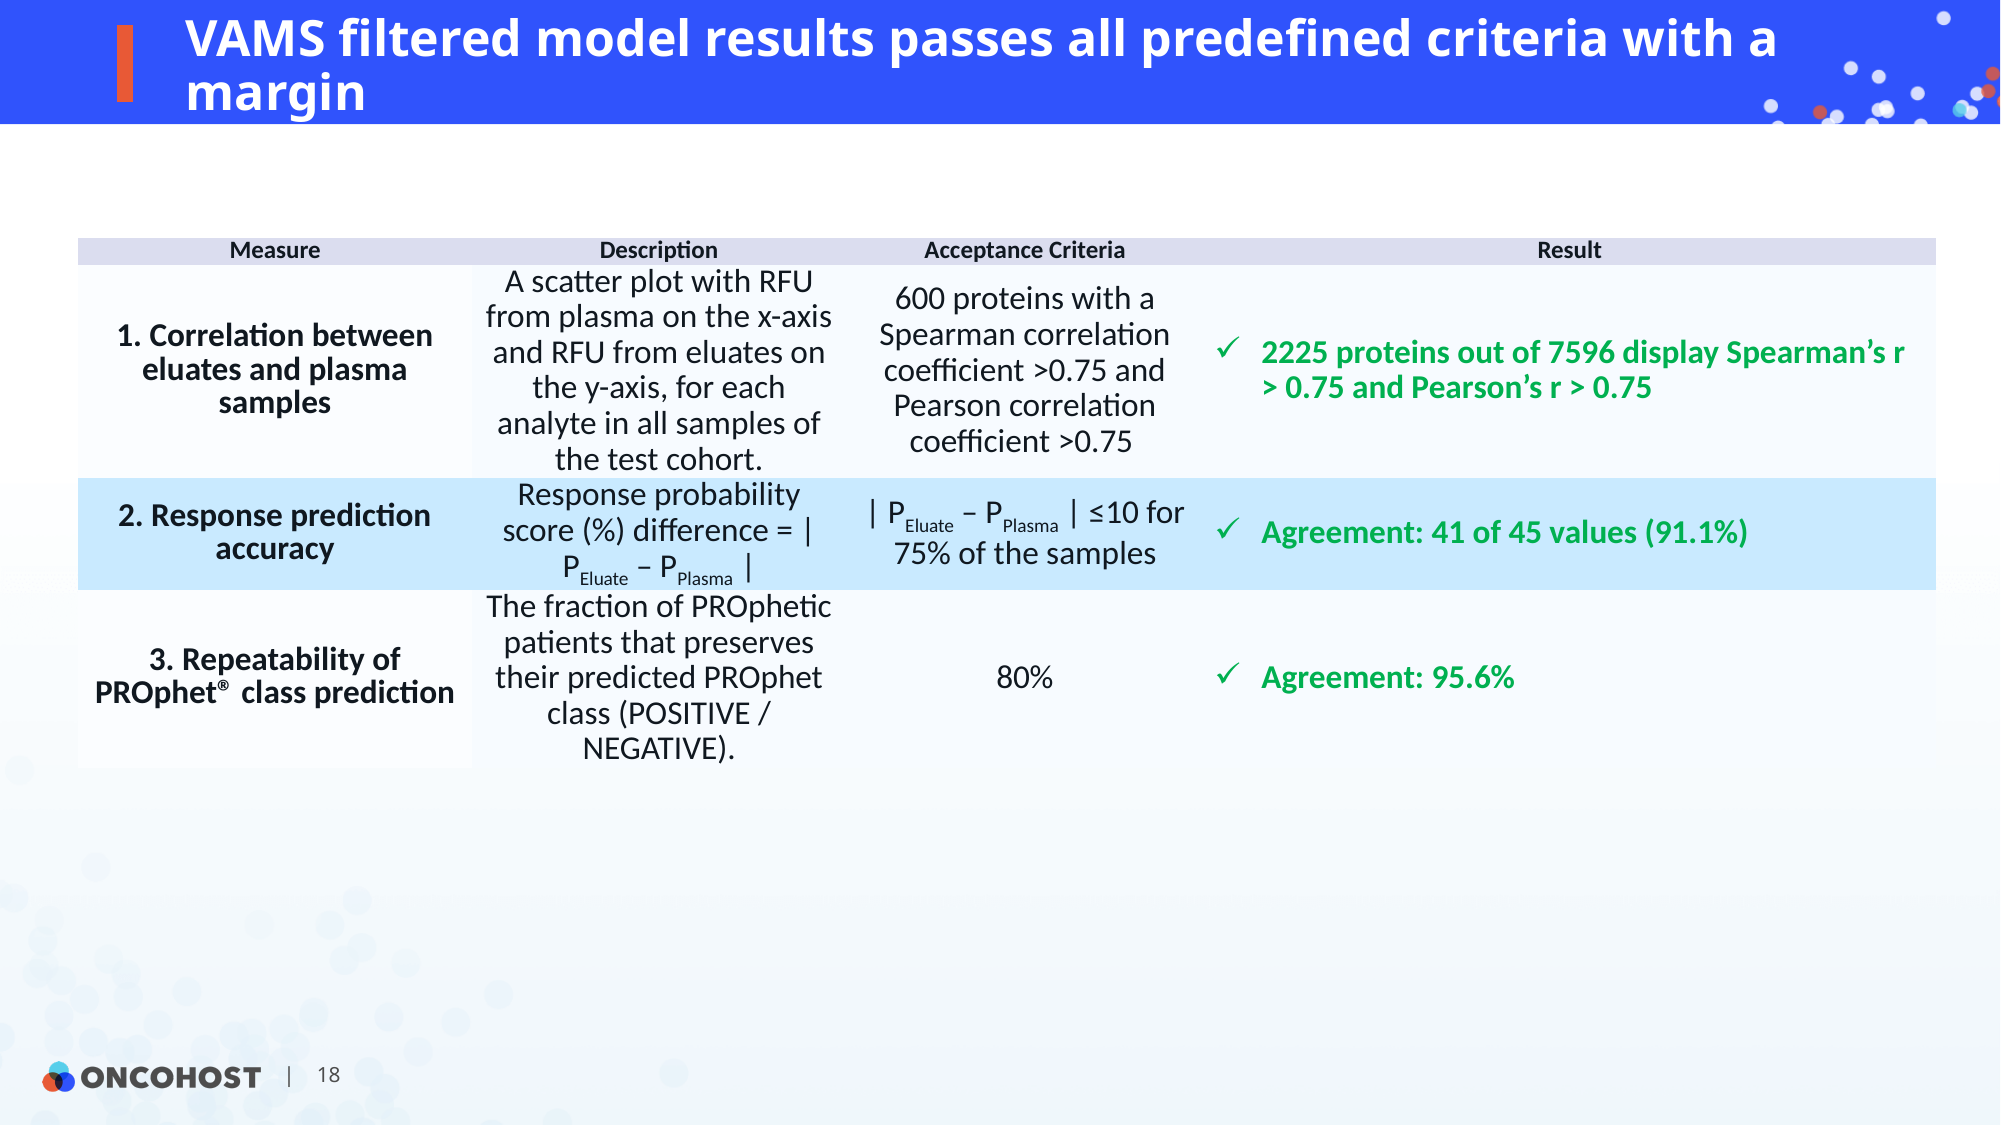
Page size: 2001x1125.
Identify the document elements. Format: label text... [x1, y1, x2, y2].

table_cell The fraction of PROphetic patients that preserves their predicted PROphet class (POSITIVE / NEGATIVE). [472, 590, 846, 768]
title VAMS filtered model results passes all predefined criteria with a margin [170, 25, 1911, 110]
table_cell 2225 proteins out of 7596 display Spearman’s r > 0.75 and Pearson’s r > 0.75 [1204, 265, 1936, 478]
table_header Description [472, 238, 846, 265]
table_cell A scatter plot with RFU from plasma on the x-axis and RFU from eluates on the y-axis, for each analyte in all samples of the test cohort. [472, 265, 846, 478]
table_cell Agreement: 41 of 45 values (91.1%) [1204, 478, 1936, 590]
picture [0, 0, 2001, 1125]
table_cell 80% [846, 590, 1204, 768]
table_cell 600 proteins with a Spearman correlation coefficient >0.75 and Pearson correlation coefficient >0.75 [846, 265, 1204, 478]
table_cell 3. Repeatability of PROphet® class prediction [78, 590, 472, 768]
table_cell Response probability score (%) difference = | PEluate – PPlasma | [472, 478, 846, 590]
table_header Result [1204, 238, 1936, 265]
table_cell 1. Correlation between eluates and plasma samples [78, 265, 472, 478]
table_cell 2. Response prediction accuracy [78, 478, 472, 590]
slide_number | 18 [283, 1046, 428, 1107]
table_header Measure [78, 238, 472, 265]
table_header Acceptance Criteria [846, 238, 1204, 265]
table_cell | PEluate – PPlasma | ≤10 for 75% of the samples [846, 478, 1204, 590]
table_cell Agreement: 95.6% [1204, 590, 1936, 768]
